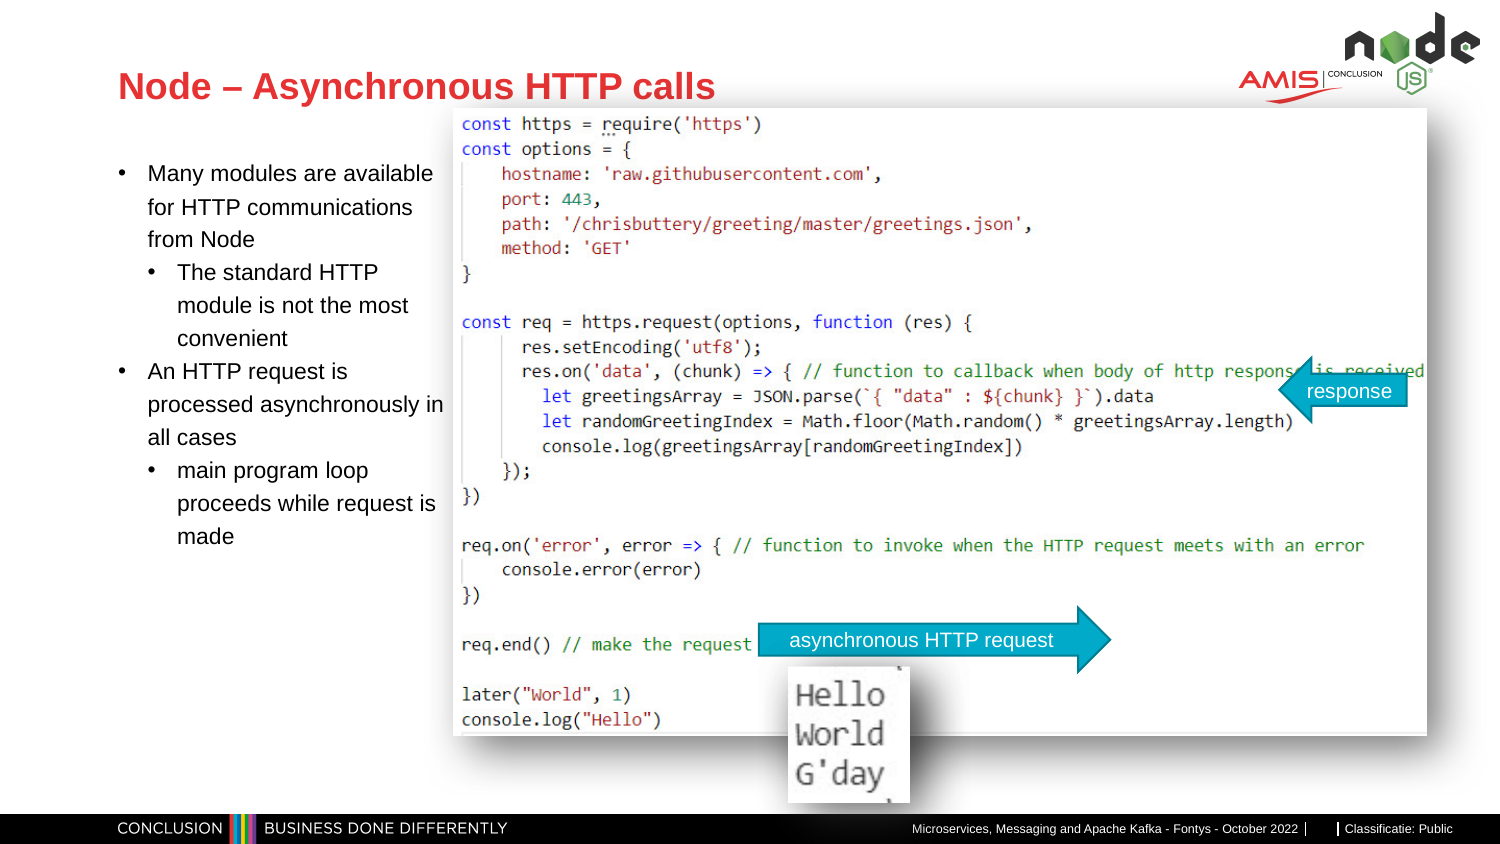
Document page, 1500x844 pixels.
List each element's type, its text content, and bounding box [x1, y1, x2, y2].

picture [1205, 12, 1480, 106]
footer Microservices, Messaging and Apache Kafka - Fontys - October 2022 [934, 820, 1299, 839]
title Node – Asynchronous HTTP calls [118, 47, 1205, 130]
picture [0, 814, 236, 844]
picture [239, 814, 1500, 844]
list Many modules are available for HTTP communications from Node The standard HTTP module is not the most convenient An HTTP request is processed asynchronously in all cases main program loop proceeds while request is made [118, 153, 454, 774]
picture [453, 108, 1427, 803]
